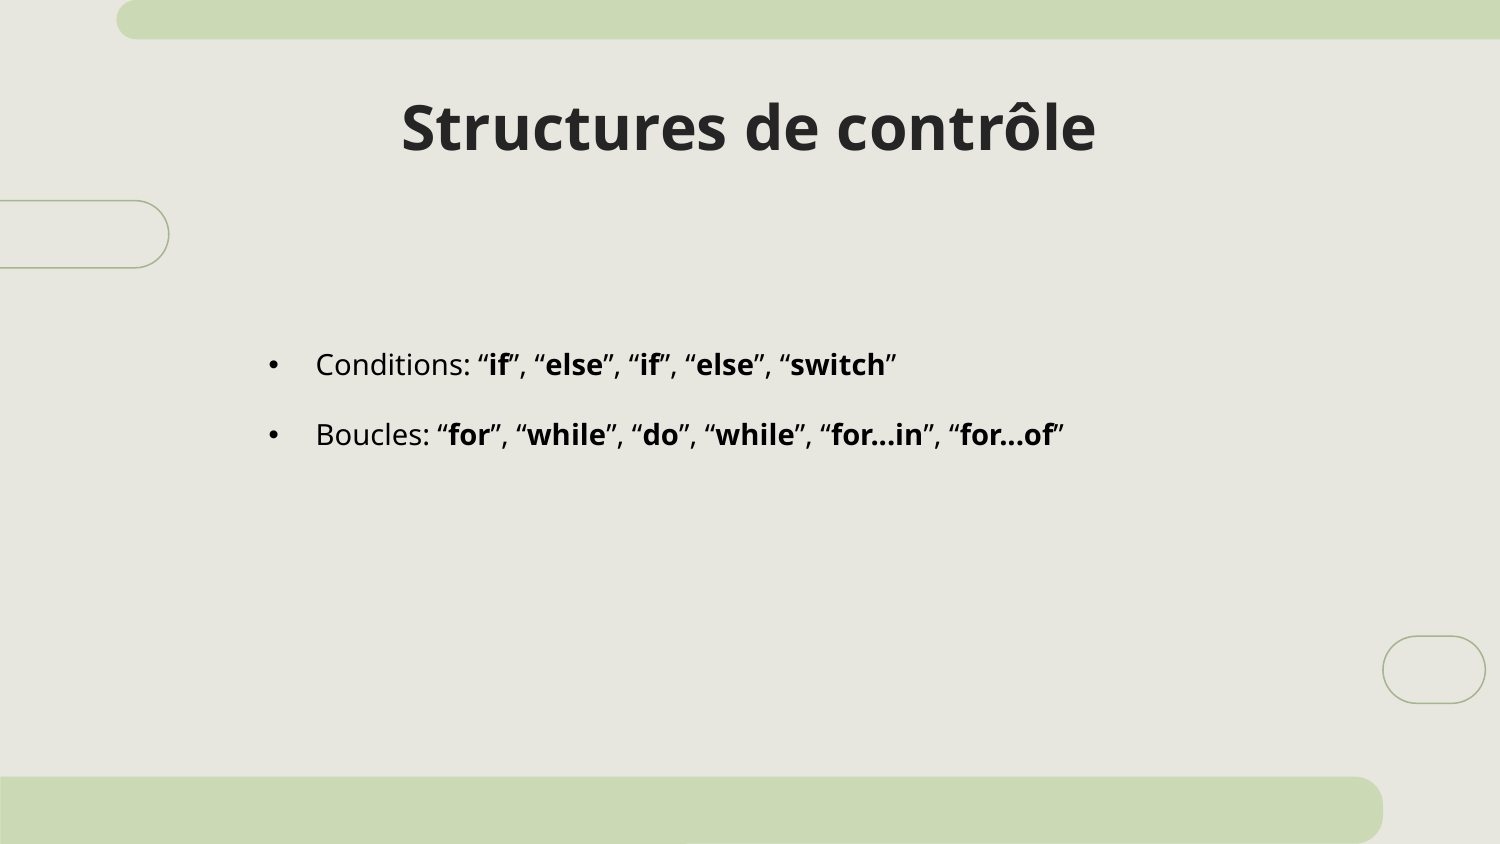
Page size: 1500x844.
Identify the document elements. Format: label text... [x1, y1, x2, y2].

text_box Conditions: “if”, “else”, “if”, “else”, “switch” Boucles: “for”, “while”, “do”, “while”, “for...in”, “for...of” [253, 339, 1355, 459]
title Structures de contrôle [118, 72, 1382, 167]
text_box [0, 200, 169, 268]
